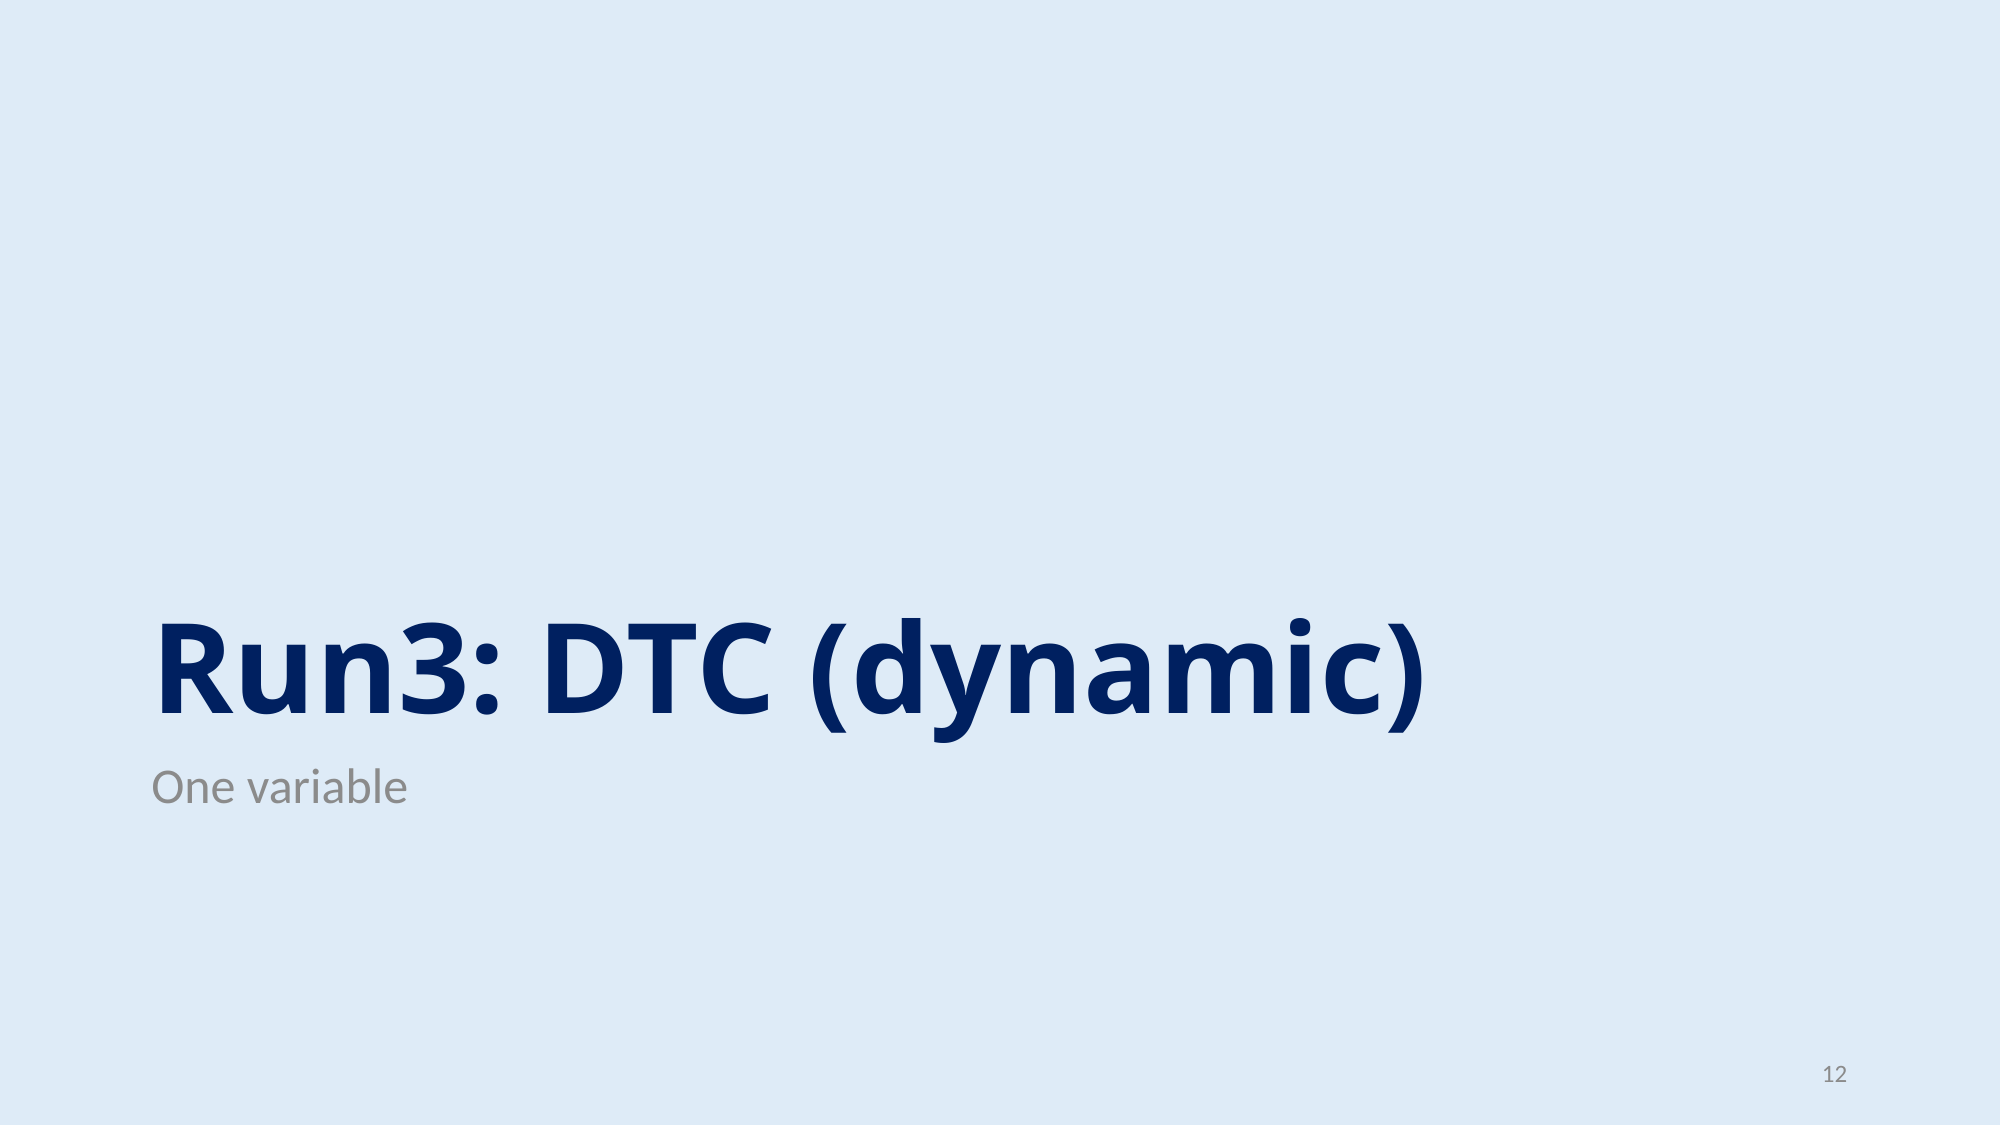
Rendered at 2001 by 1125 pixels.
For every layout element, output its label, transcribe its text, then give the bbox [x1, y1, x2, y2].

list One variable [136, 752, 1862, 999]
title Run3: DTC (dynamic) [136, 280, 1862, 749]
slide_number 12 [1412, 1042, 1863, 1103]
